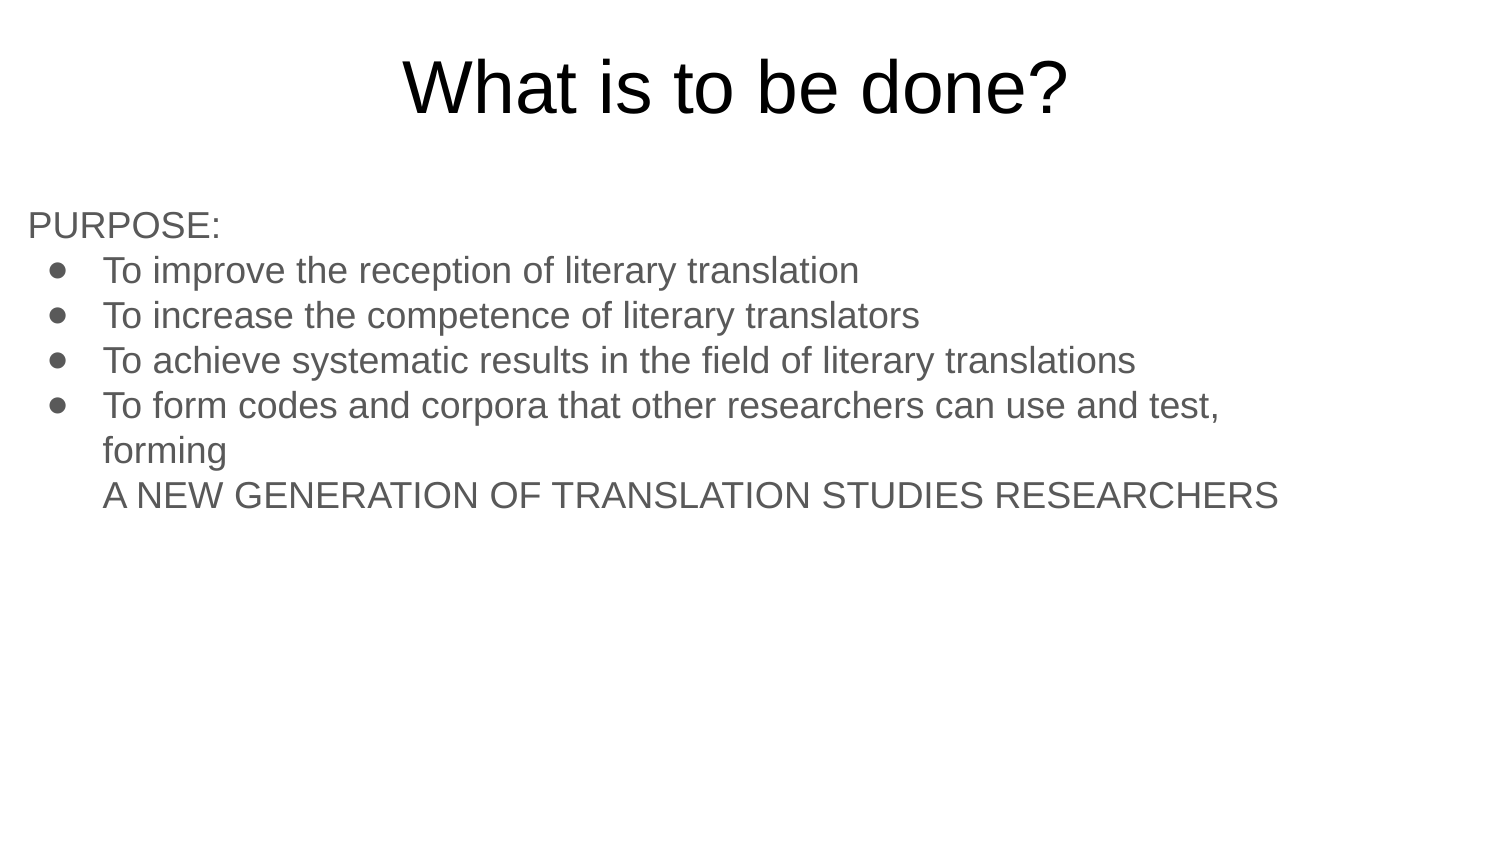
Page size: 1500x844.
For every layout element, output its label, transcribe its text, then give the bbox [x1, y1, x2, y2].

title What is to be done? [37, 14, 1435, 153]
text_box PURPOSE: To improve the reception of literary translation To increase the competence of literary translators To achieve systematic results in the field of literary translations To form codes and corpora that other researchers can use and test, forming A NEW GENERATION OF TRANSLATION STUDIES RESEARCHERS [12, 185, 1460, 531]
